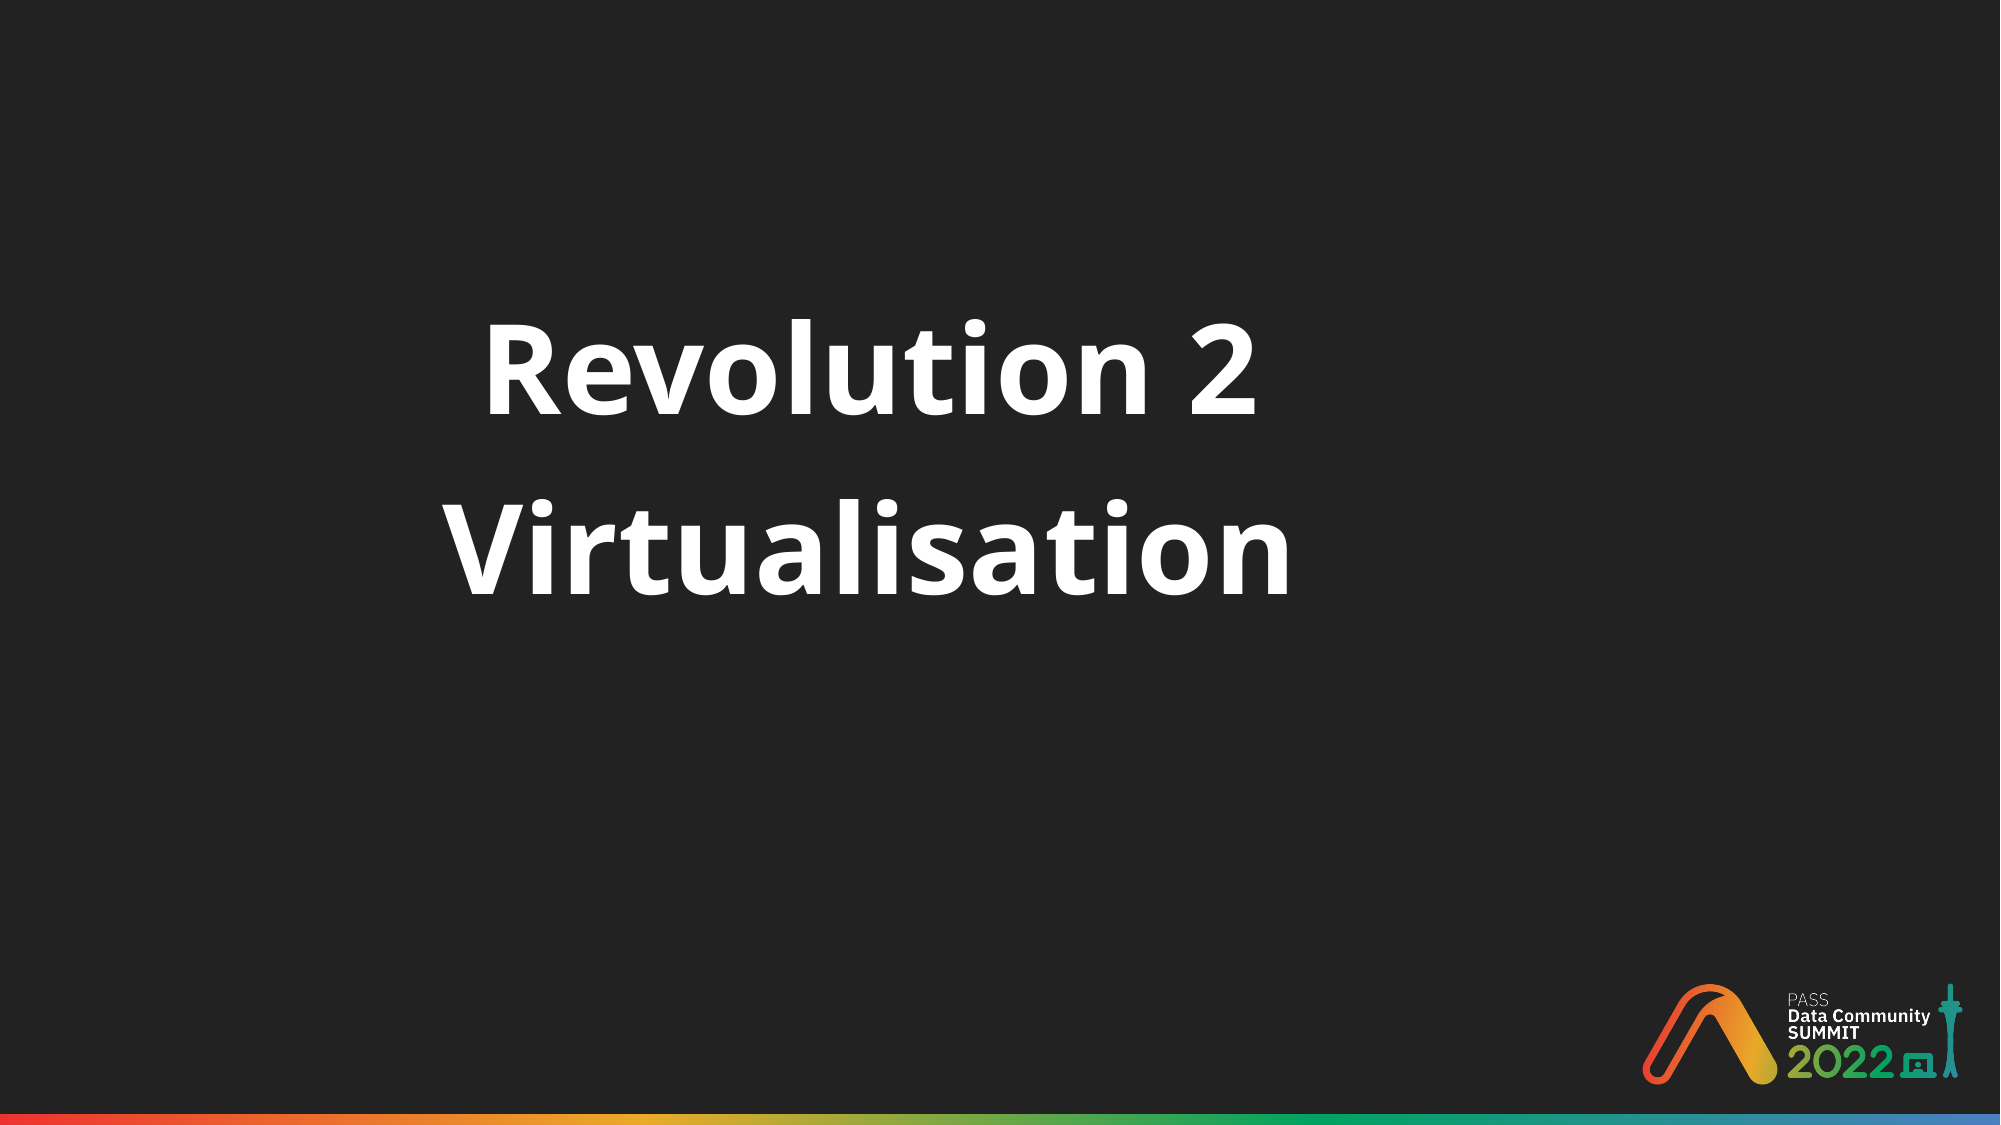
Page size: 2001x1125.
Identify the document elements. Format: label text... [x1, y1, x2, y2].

picture [0, 1114, 2000, 1125]
picture [1642, 983, 1963, 1085]
title Revolution 2 Virtualisation [69, 72, 1670, 887]
